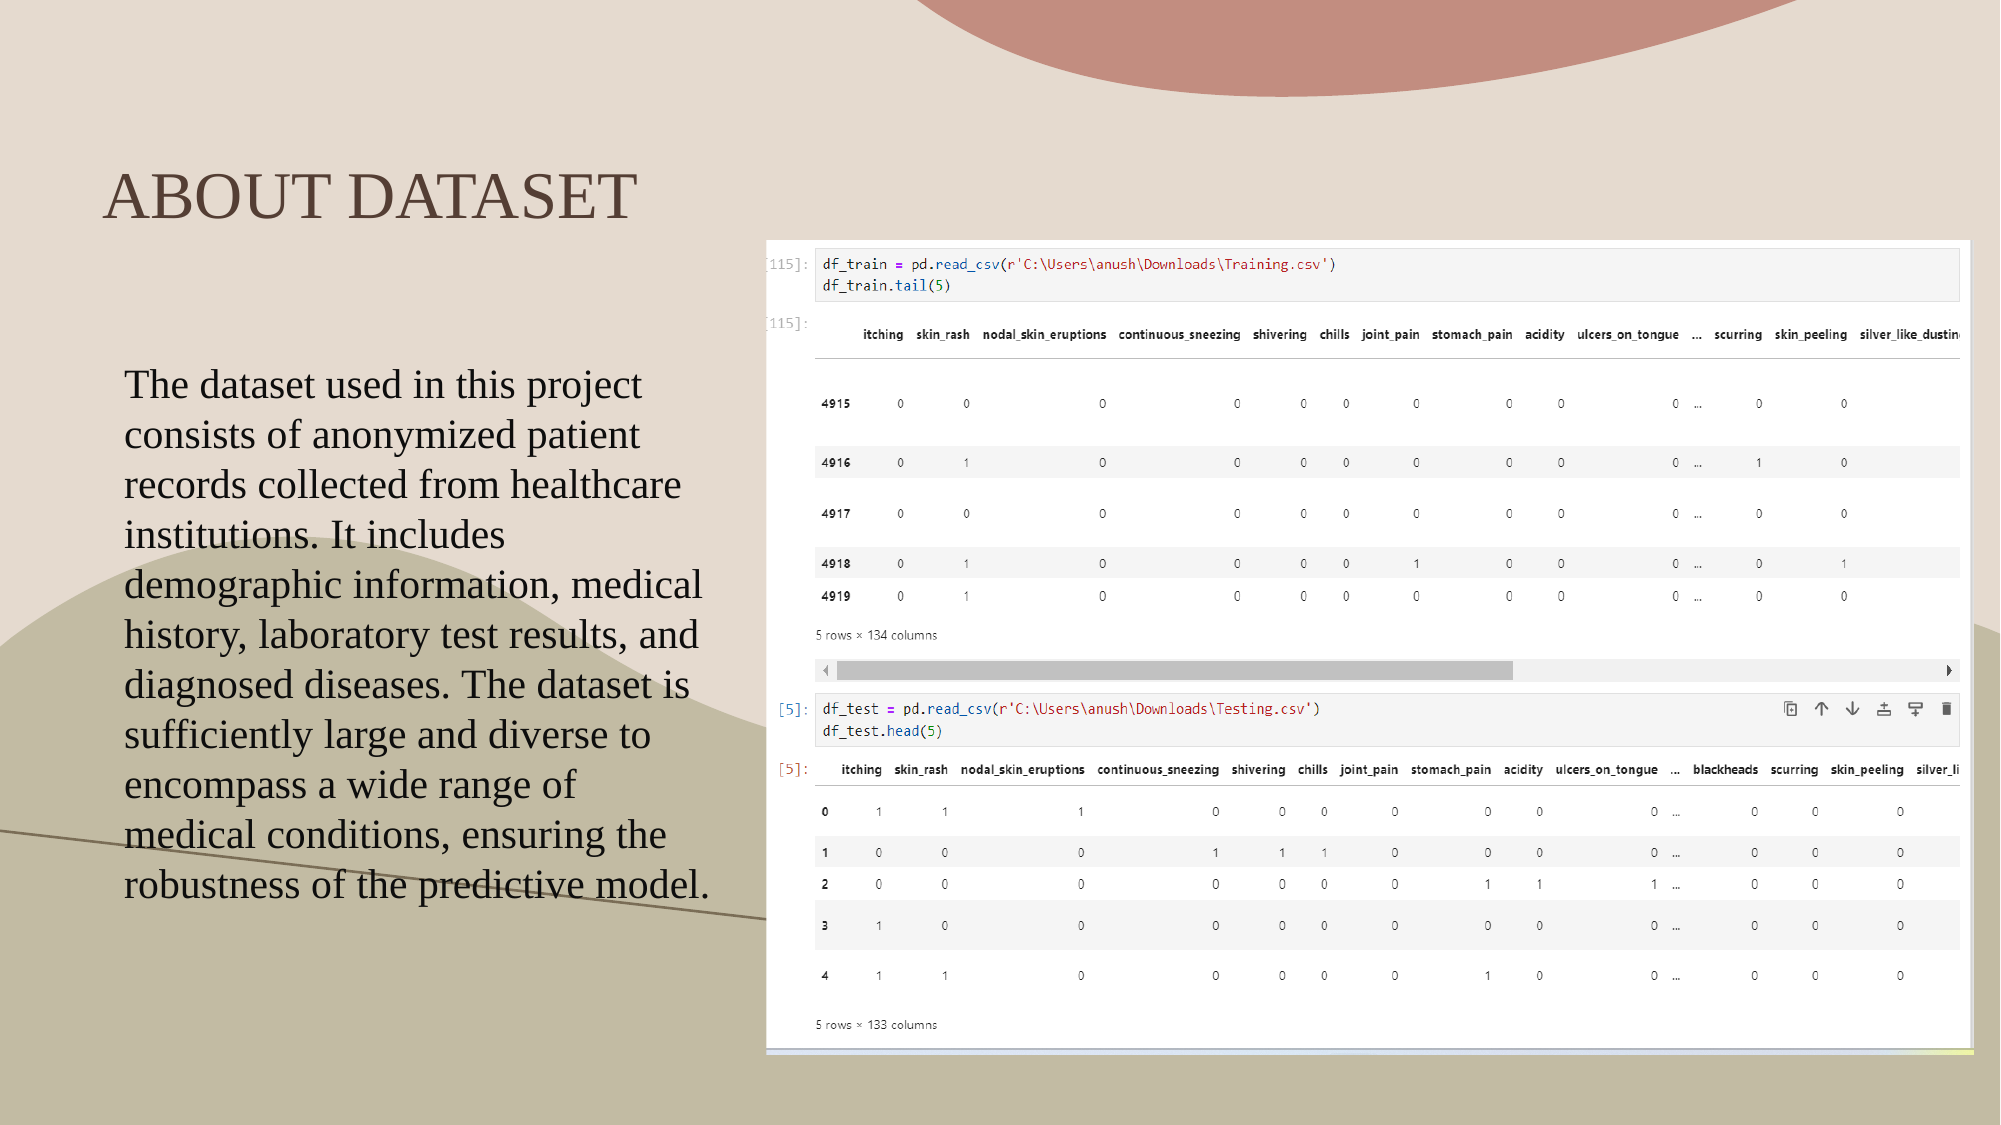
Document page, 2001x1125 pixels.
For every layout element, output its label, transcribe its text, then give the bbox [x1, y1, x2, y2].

picture [766, 239, 1974, 1055]
text_box The dataset used in this project consists of anonymized patient records collected from healthcare institutions. It includes demographic information, medical history, laboratory test results, and diagnosed diseases. The dataset is sufficiently large and diverse to encompass a wide range of medical conditions, ensuring the robustness of the predictive model. [109, 349, 726, 915]
title ABOUT DATASET [86, 90, 1787, 240]
